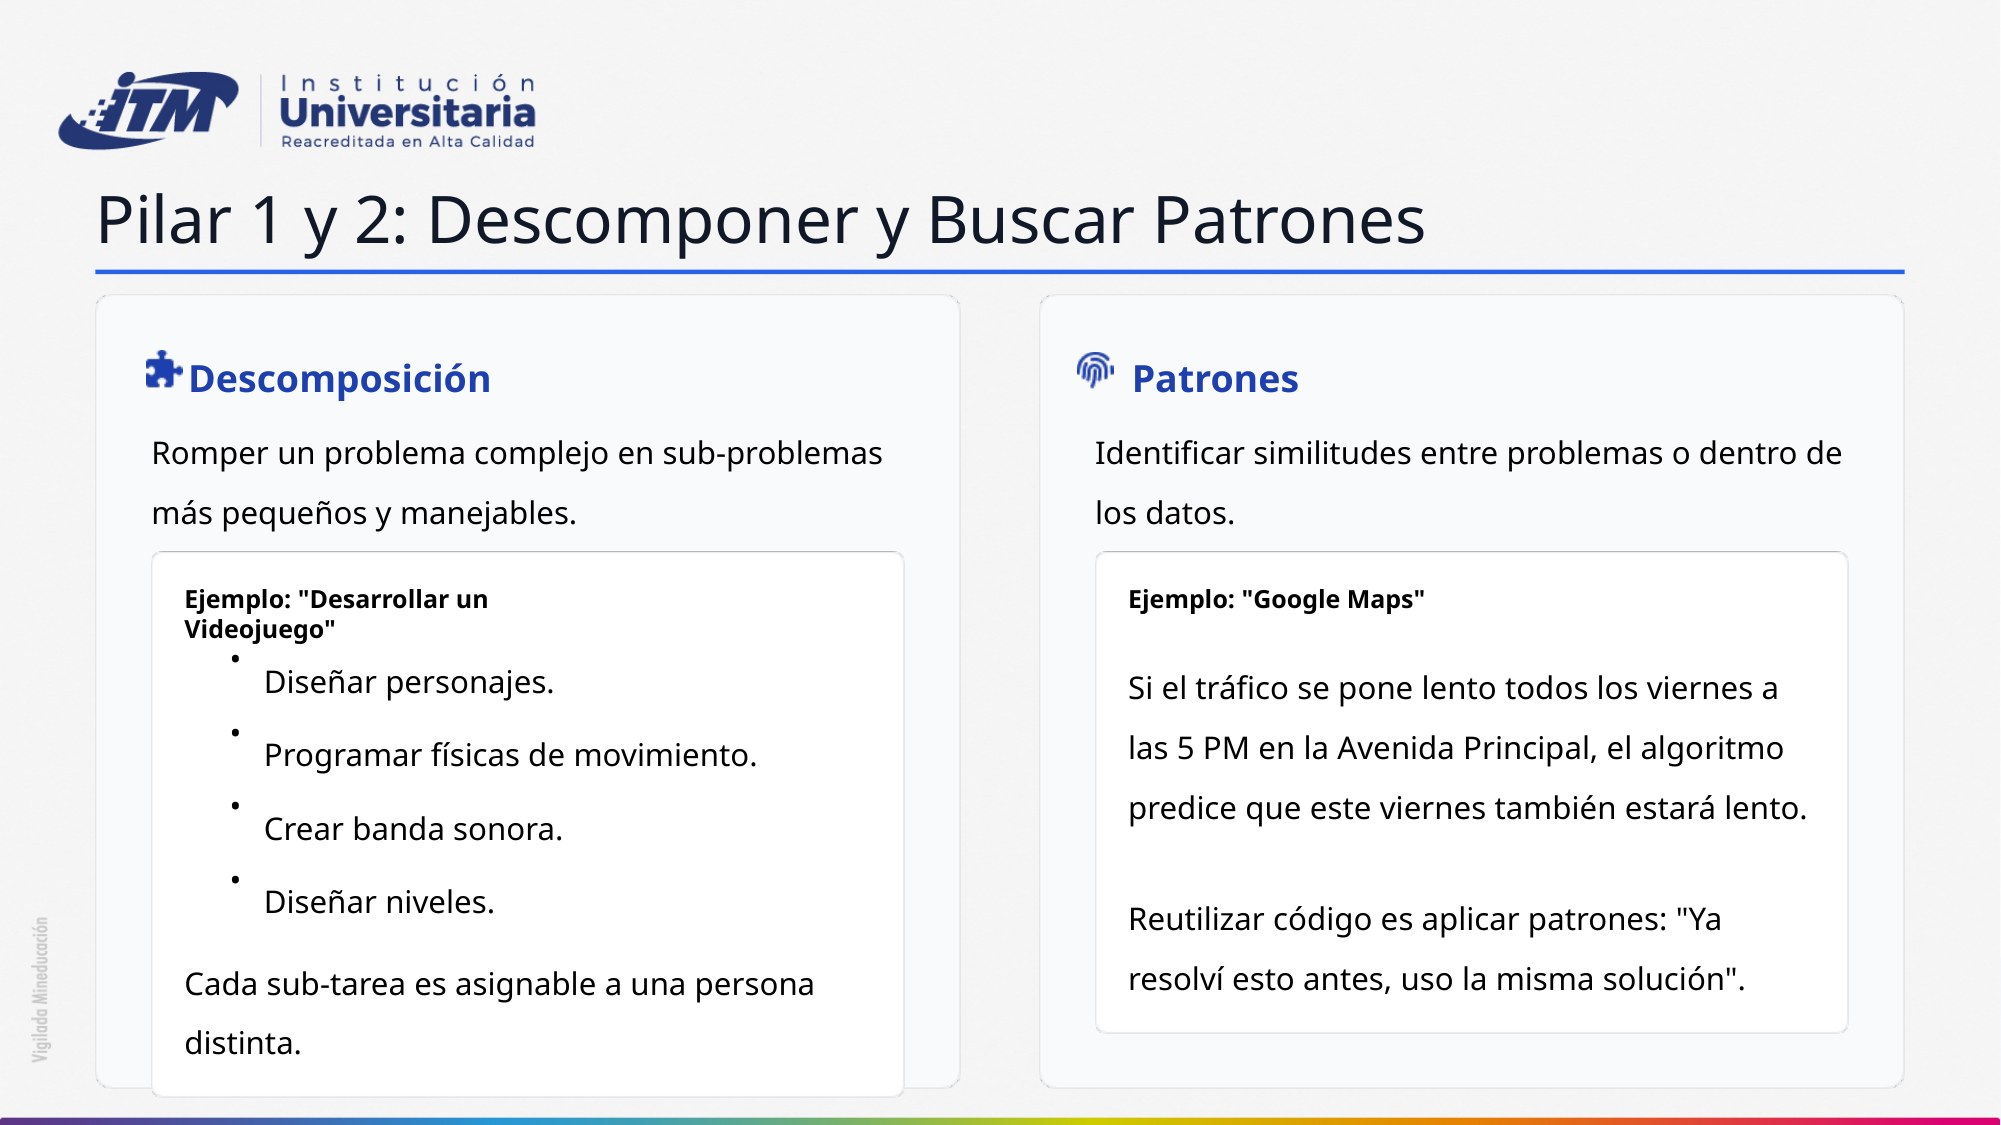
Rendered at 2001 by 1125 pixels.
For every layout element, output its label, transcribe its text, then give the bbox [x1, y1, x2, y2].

text_box [95, 269, 1905, 275]
text_box Pilar 1 y 2: Descomponer y Buscar Patrones [95, 170, 1996, 257]
picture [0, 0, 2001, 1125]
